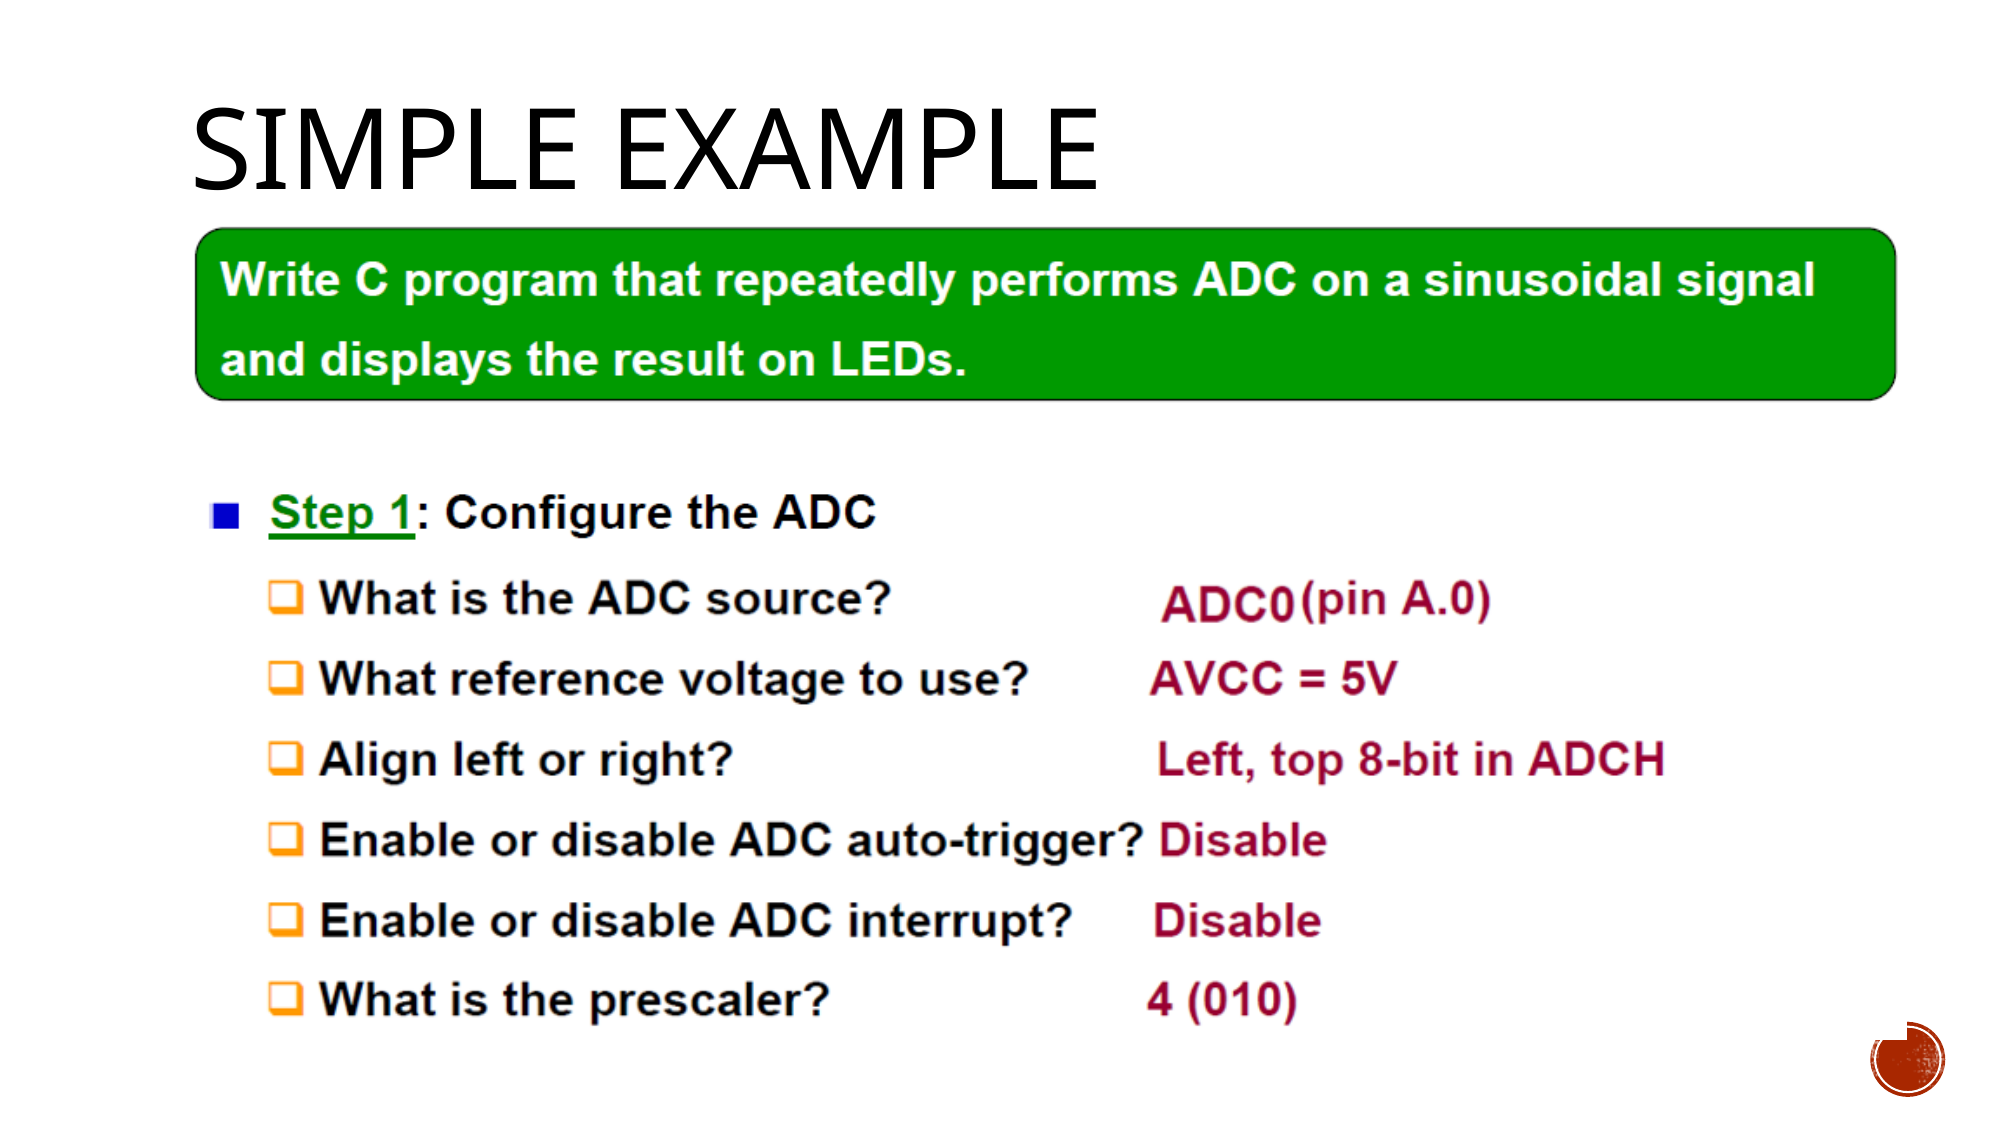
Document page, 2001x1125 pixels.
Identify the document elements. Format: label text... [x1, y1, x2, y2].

picture [1870, 1021, 1946, 1097]
picture [1877, 1028, 1939, 1091]
title SIMPLE EXAMPLE [175, 79, 1826, 216]
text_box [175, 217, 1907, 1041]
